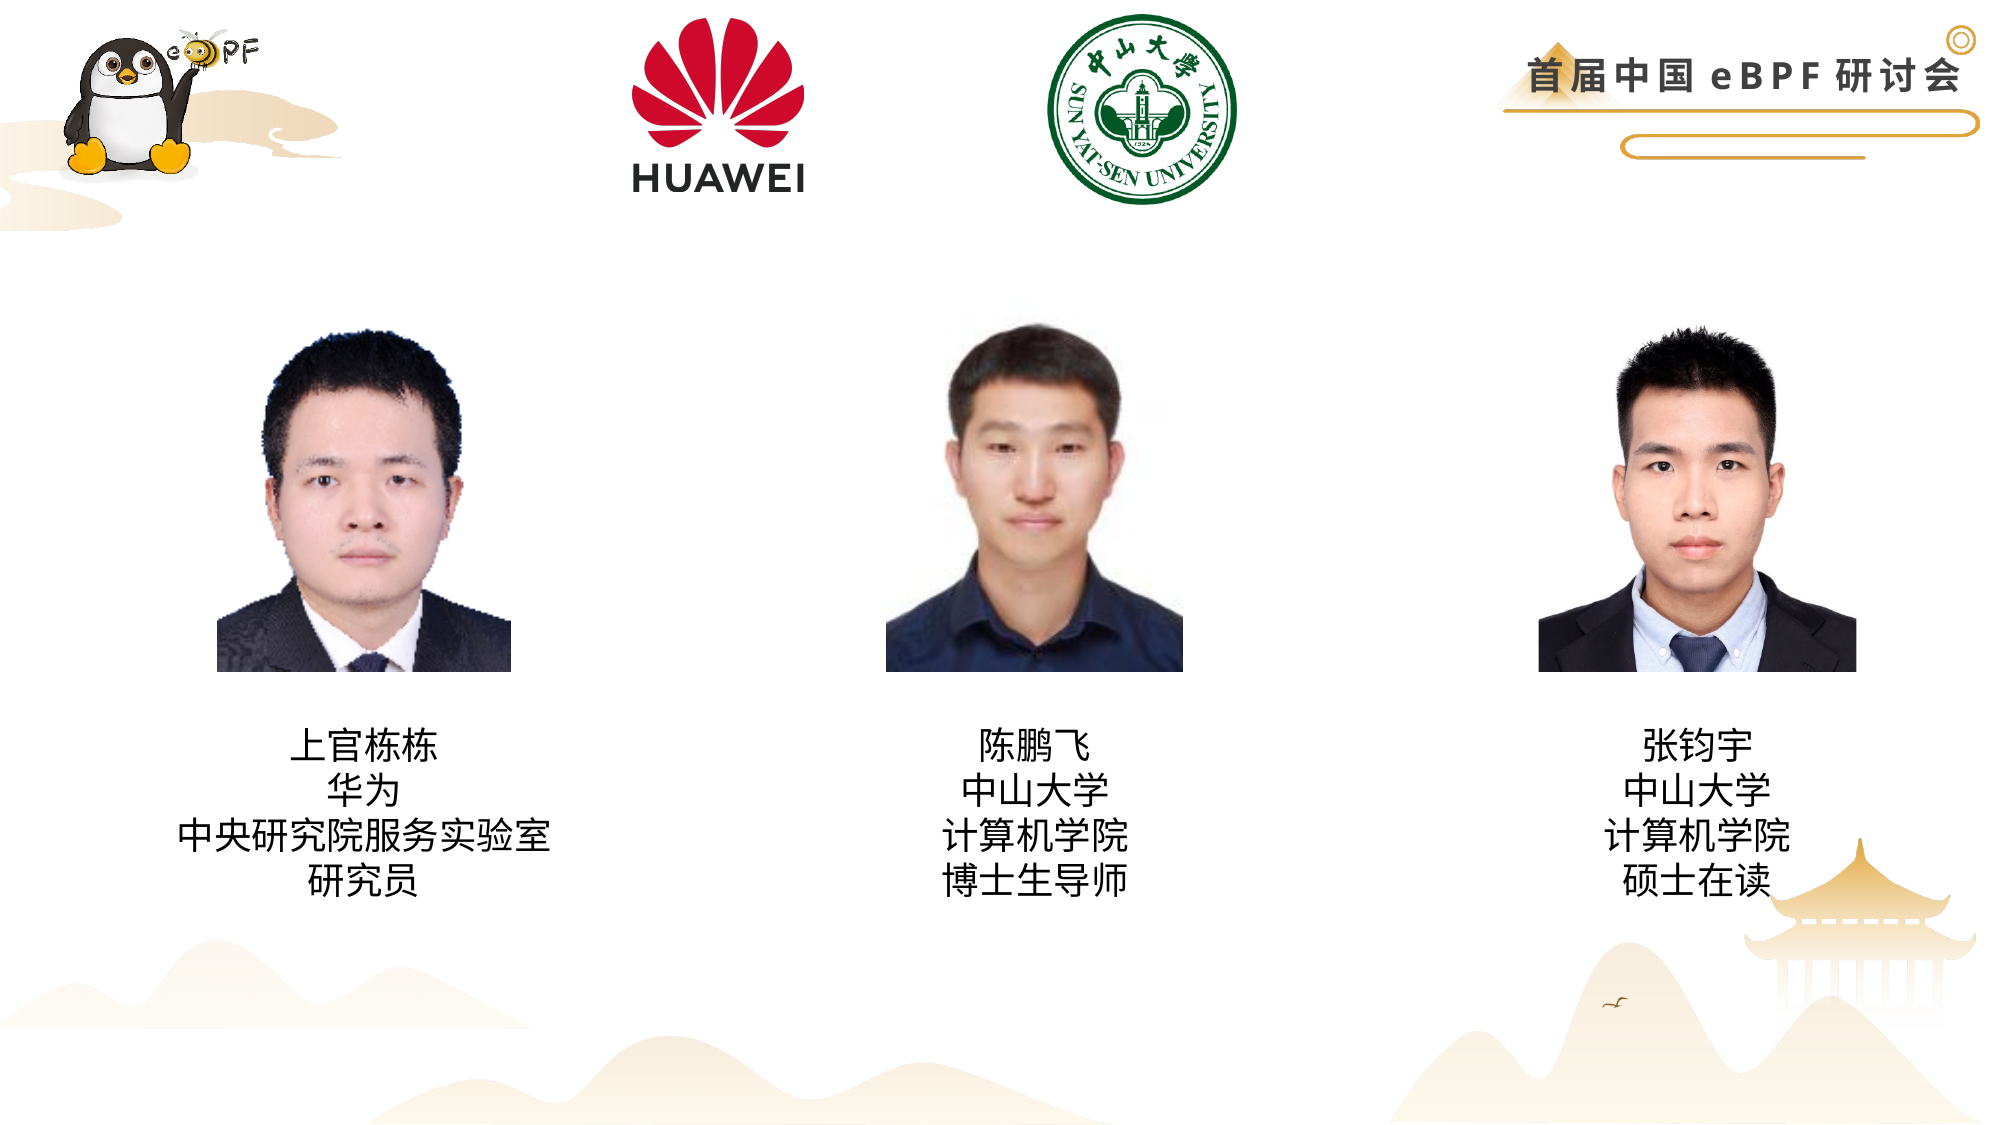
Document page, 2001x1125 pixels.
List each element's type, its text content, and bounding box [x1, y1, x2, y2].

picture [1946, 25, 1976, 55]
picture [1538, 300, 1857, 672]
text_box 陈鹏飞 中山大学 计算机学院 博士生导师 [926, 714, 1144, 910]
picture [0, 940, 1113, 1125]
text_box 上官栋栋 华为 中央研究院服务实验室 研究员 [161, 714, 567, 910]
picture [217, 306, 511, 672]
picture [0, 0, 555, 268]
picture [886, 301, 1183, 673]
text_box 张钧宇 中山大学 计算机学院 硕士在读 [1588, 714, 1807, 910]
picture [1489, 42, 1980, 160]
picture [632, 18, 804, 192]
picture [1390, 838, 1980, 1124]
text_box 首届中国eBPF研讨会 [1629, 44, 1988, 105]
picture [1047, 14, 1237, 205]
